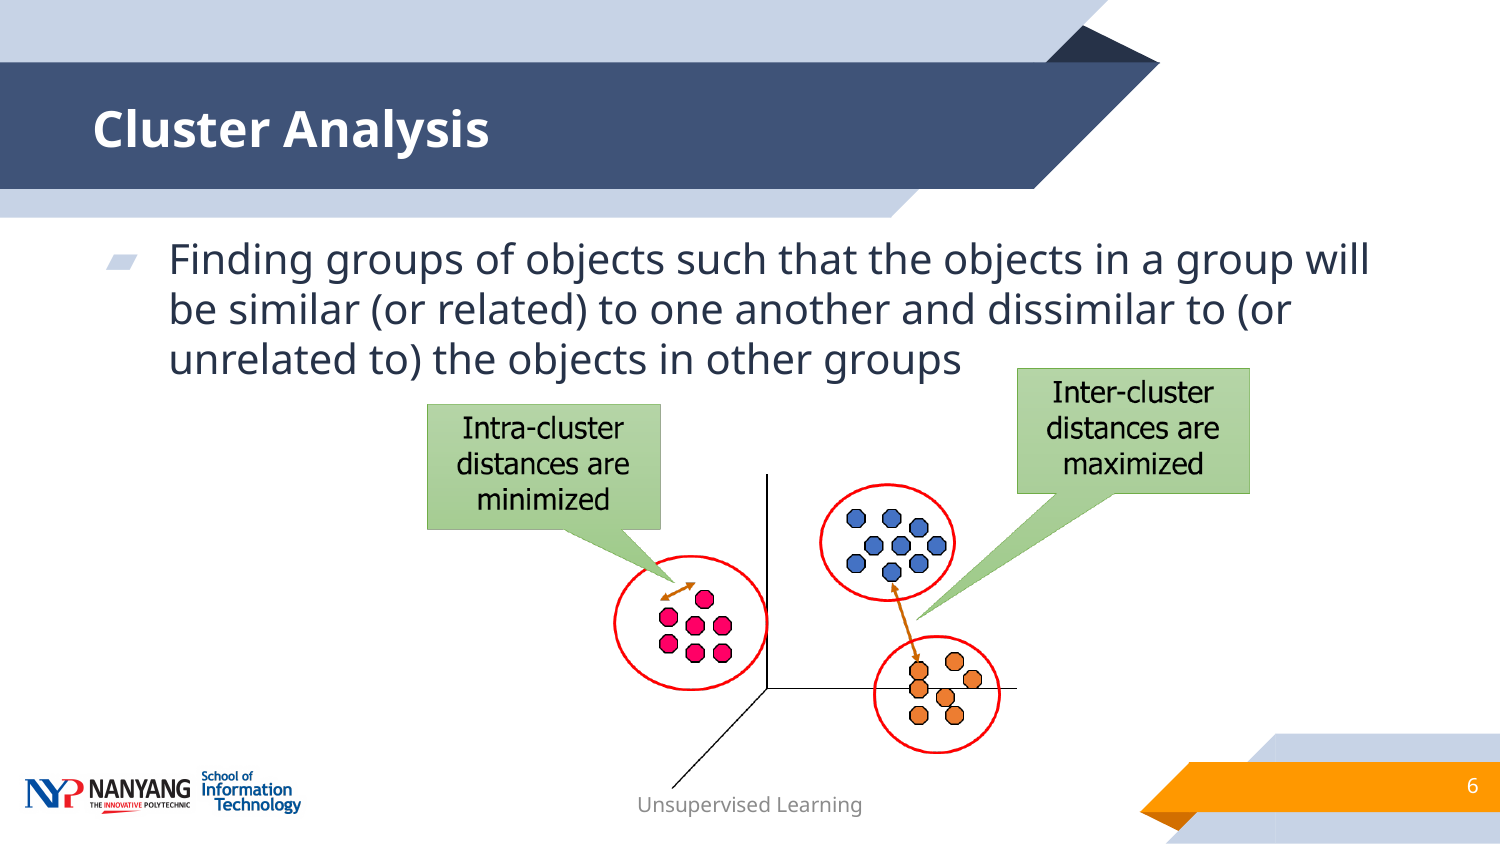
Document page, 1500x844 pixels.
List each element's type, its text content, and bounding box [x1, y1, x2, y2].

footer Unsupervised Learning [496, 797, 1004, 828]
slide_number 6 [1249, 760, 1494, 813]
list Finding groups of objects such that the objects in a group will be similar (or related) to one another and dissimilar to (or unrelated to) the objects in other groups [78, 217, 1417, 734]
picture [202, 771, 301, 814]
title Cluster Analysis [77, 64, 1028, 190]
picture [25, 779, 190, 814]
picture [427, 363, 1250, 789]
